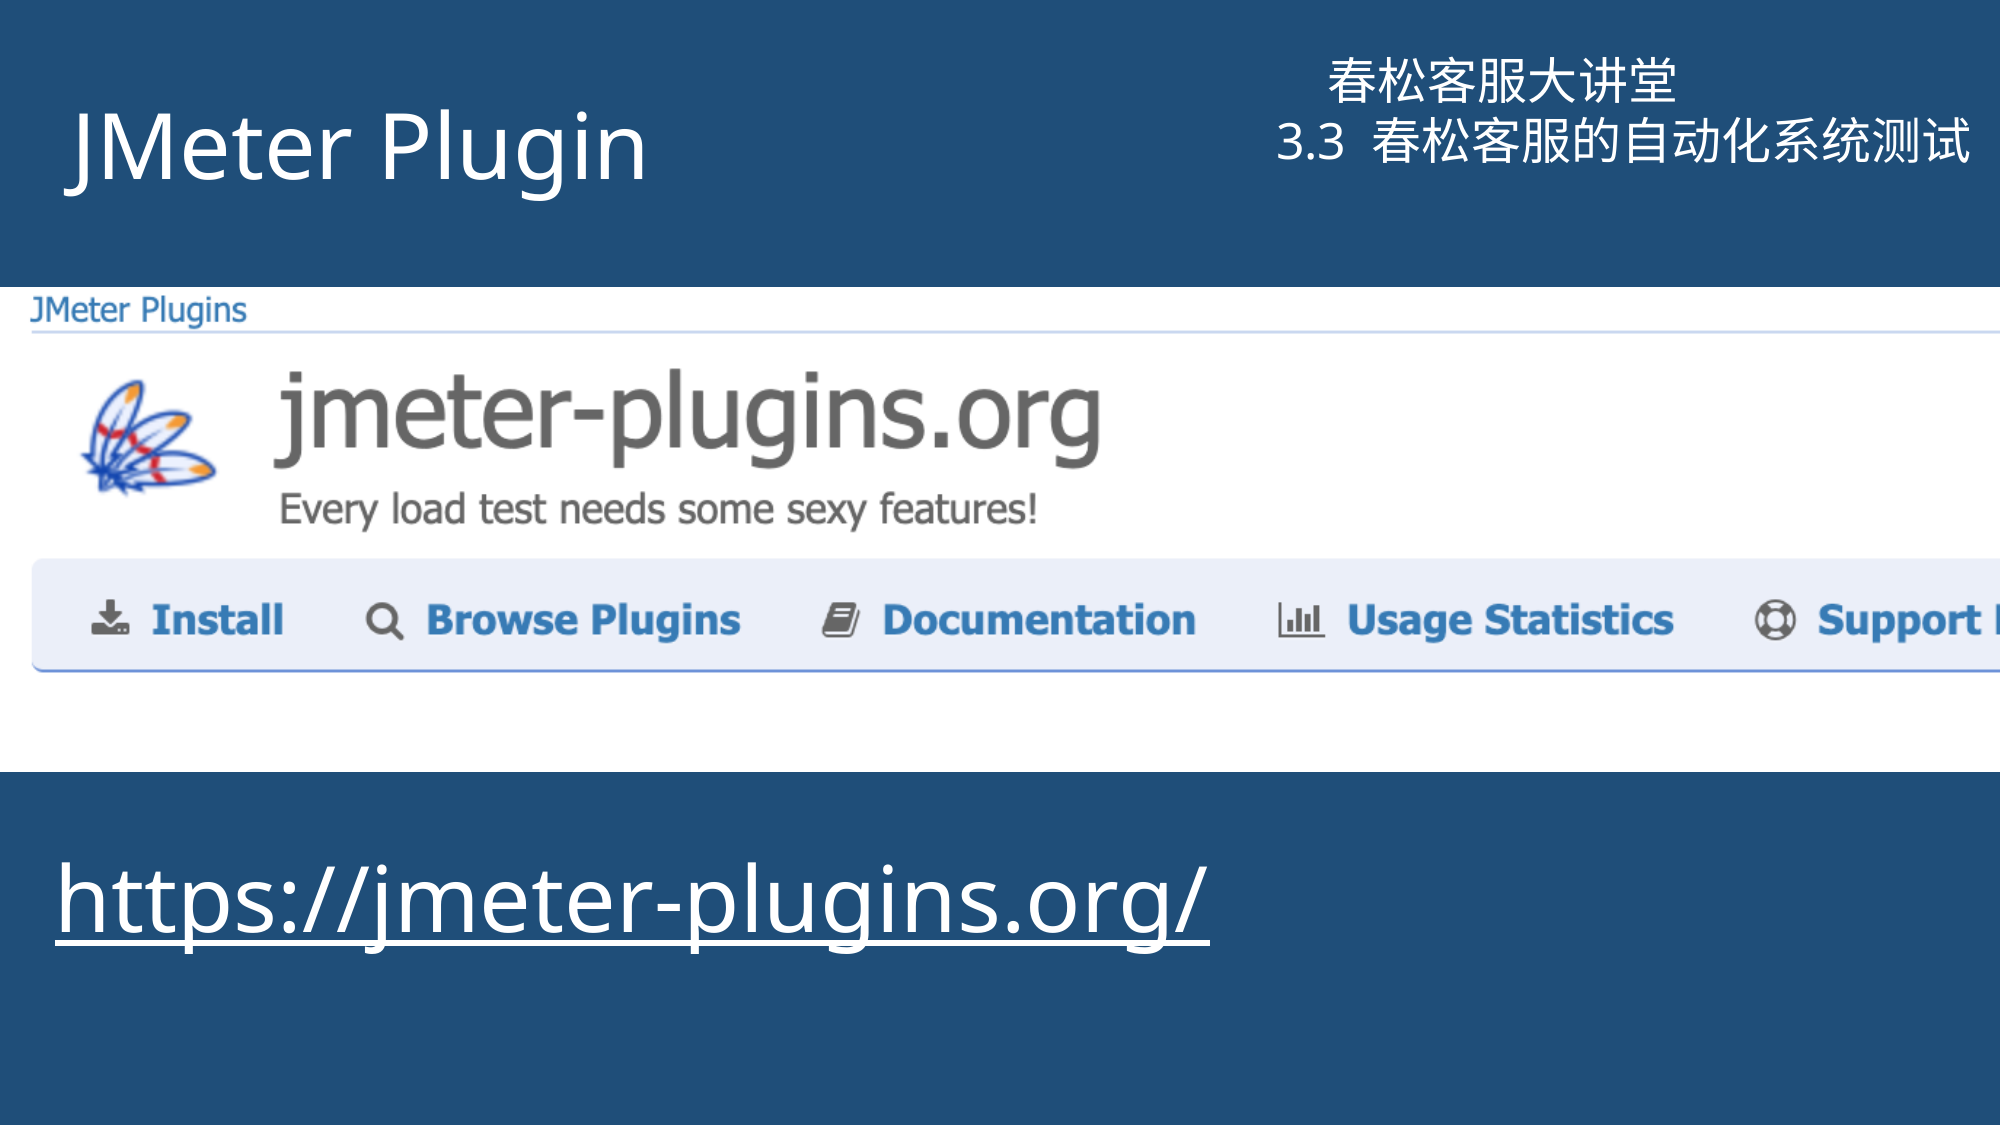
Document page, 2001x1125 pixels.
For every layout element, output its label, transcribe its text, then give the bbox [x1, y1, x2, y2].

text_box 3.3 春松客服的自动化系统测试 [1261, 102, 1987, 178]
text_box 春松客服大讲堂 [1313, 41, 1693, 117]
title JMeter Plugin [56, 41, 1136, 259]
picture [0, 287, 2000, 772]
text_box https://jmeter-plugins.org/ [47, 772, 1263, 974]
